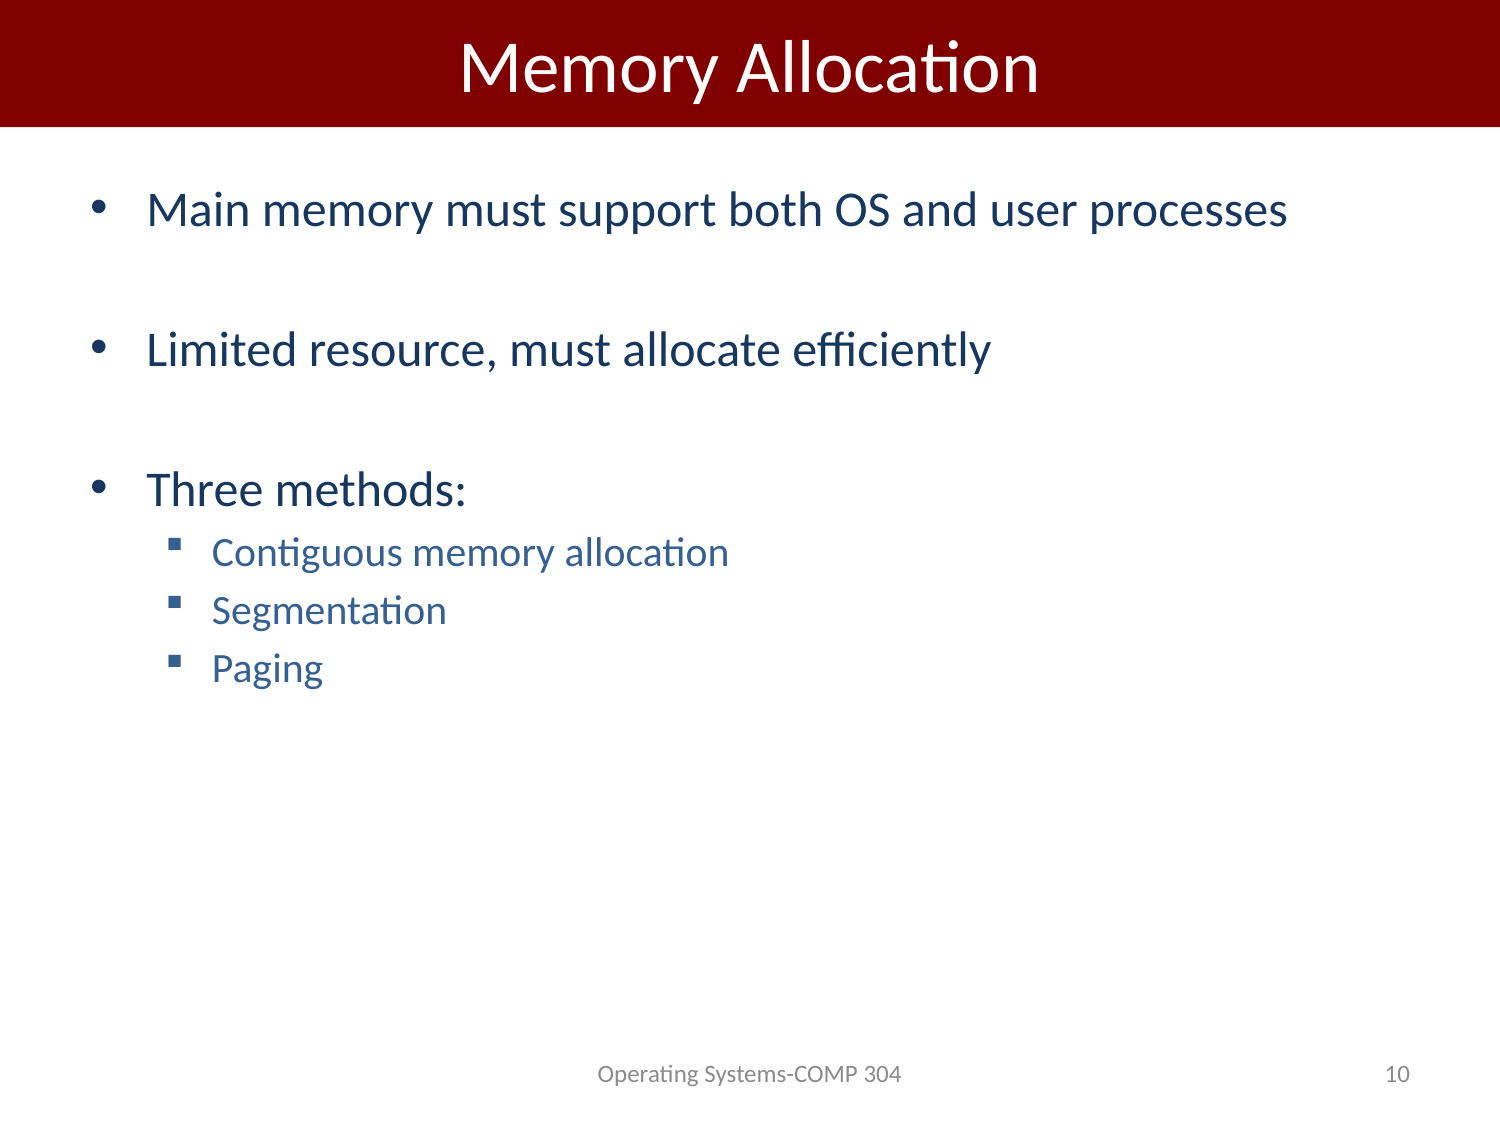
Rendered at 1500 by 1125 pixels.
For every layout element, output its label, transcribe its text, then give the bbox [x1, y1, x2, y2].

list Main memory must support both OS and user processes Limited resource, must allocate efficiently Three methods: Contiguous memory allocation Segmentation Paging [75, 168, 1425, 1005]
footer Operating Systems-COMP 304 [512, 1042, 988, 1103]
title Memory Allocation [0, 0, 1500, 128]
slide_number 10 [1074, 1042, 1425, 1103]
